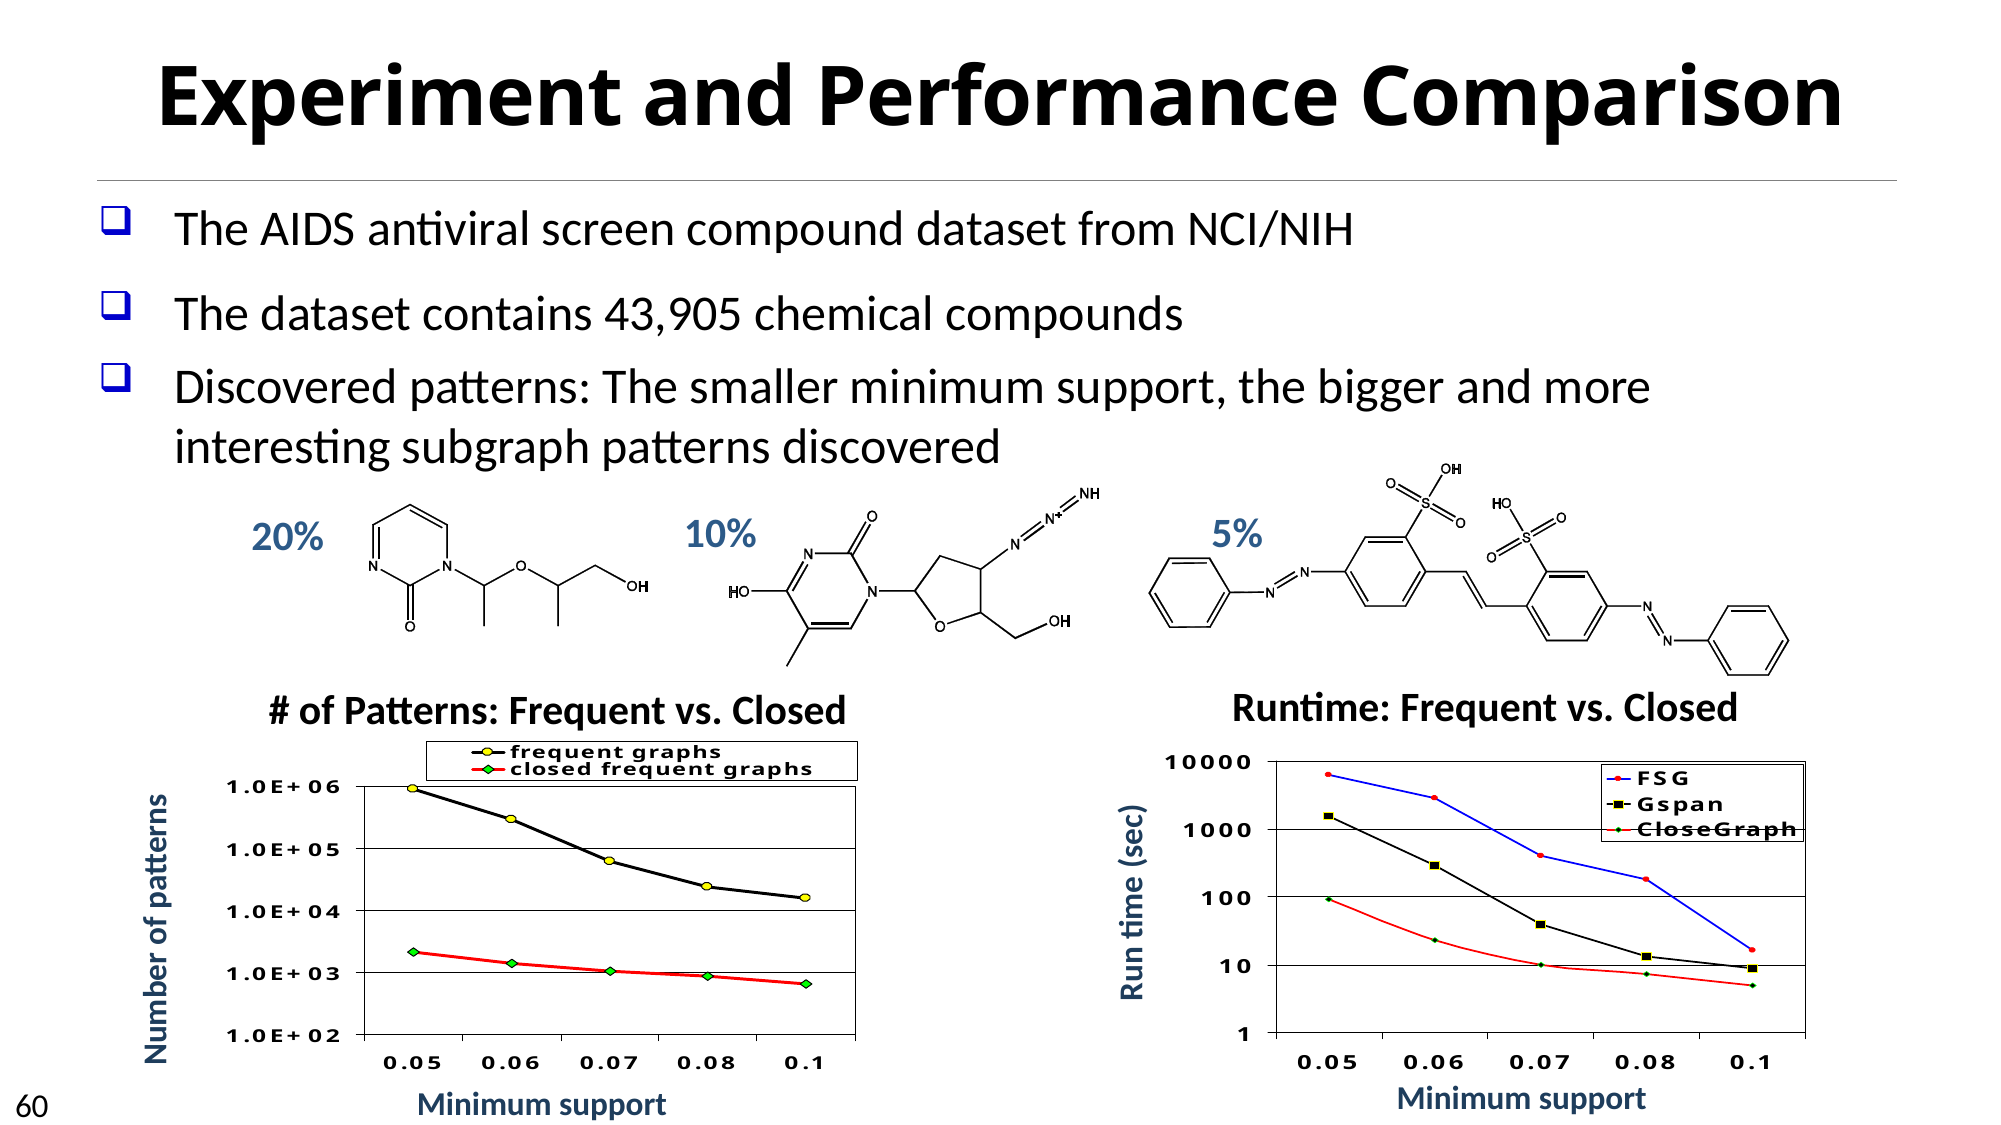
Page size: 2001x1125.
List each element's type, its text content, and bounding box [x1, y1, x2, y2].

list The AIDS antiviral screen compound dataset from NCI/NIH The dataset contains 43,905 chemical compounds Discovered patterns: The smaller minimum support, the bigger and more interesting subgraph patterns discovered [83, 188, 1875, 476]
picture [727, 485, 1101, 669]
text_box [199, 736, 864, 1083]
text_box Run time (sec) [1101, 789, 1146, 1016]
text_box Minimum support [1381, 1093, 1662, 1124]
text_box 20% [236, 501, 340, 567]
picture [1145, 462, 1793, 679]
text_box # of Patterns: Frequent vs. Closed [116, 675, 1000, 740]
picture [366, 500, 650, 633]
text_box Minimum support [402, 1090, 683, 1125]
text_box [1149, 736, 1818, 1085]
text_box Runtime: Frequent vs. Closed [1210, 687, 1761, 734]
title Experiment and Performance Comparison [0, 50, 2000, 150]
text_box Number of patterns [125, 779, 181, 1081]
text_box 10% [669, 498, 724, 564]
